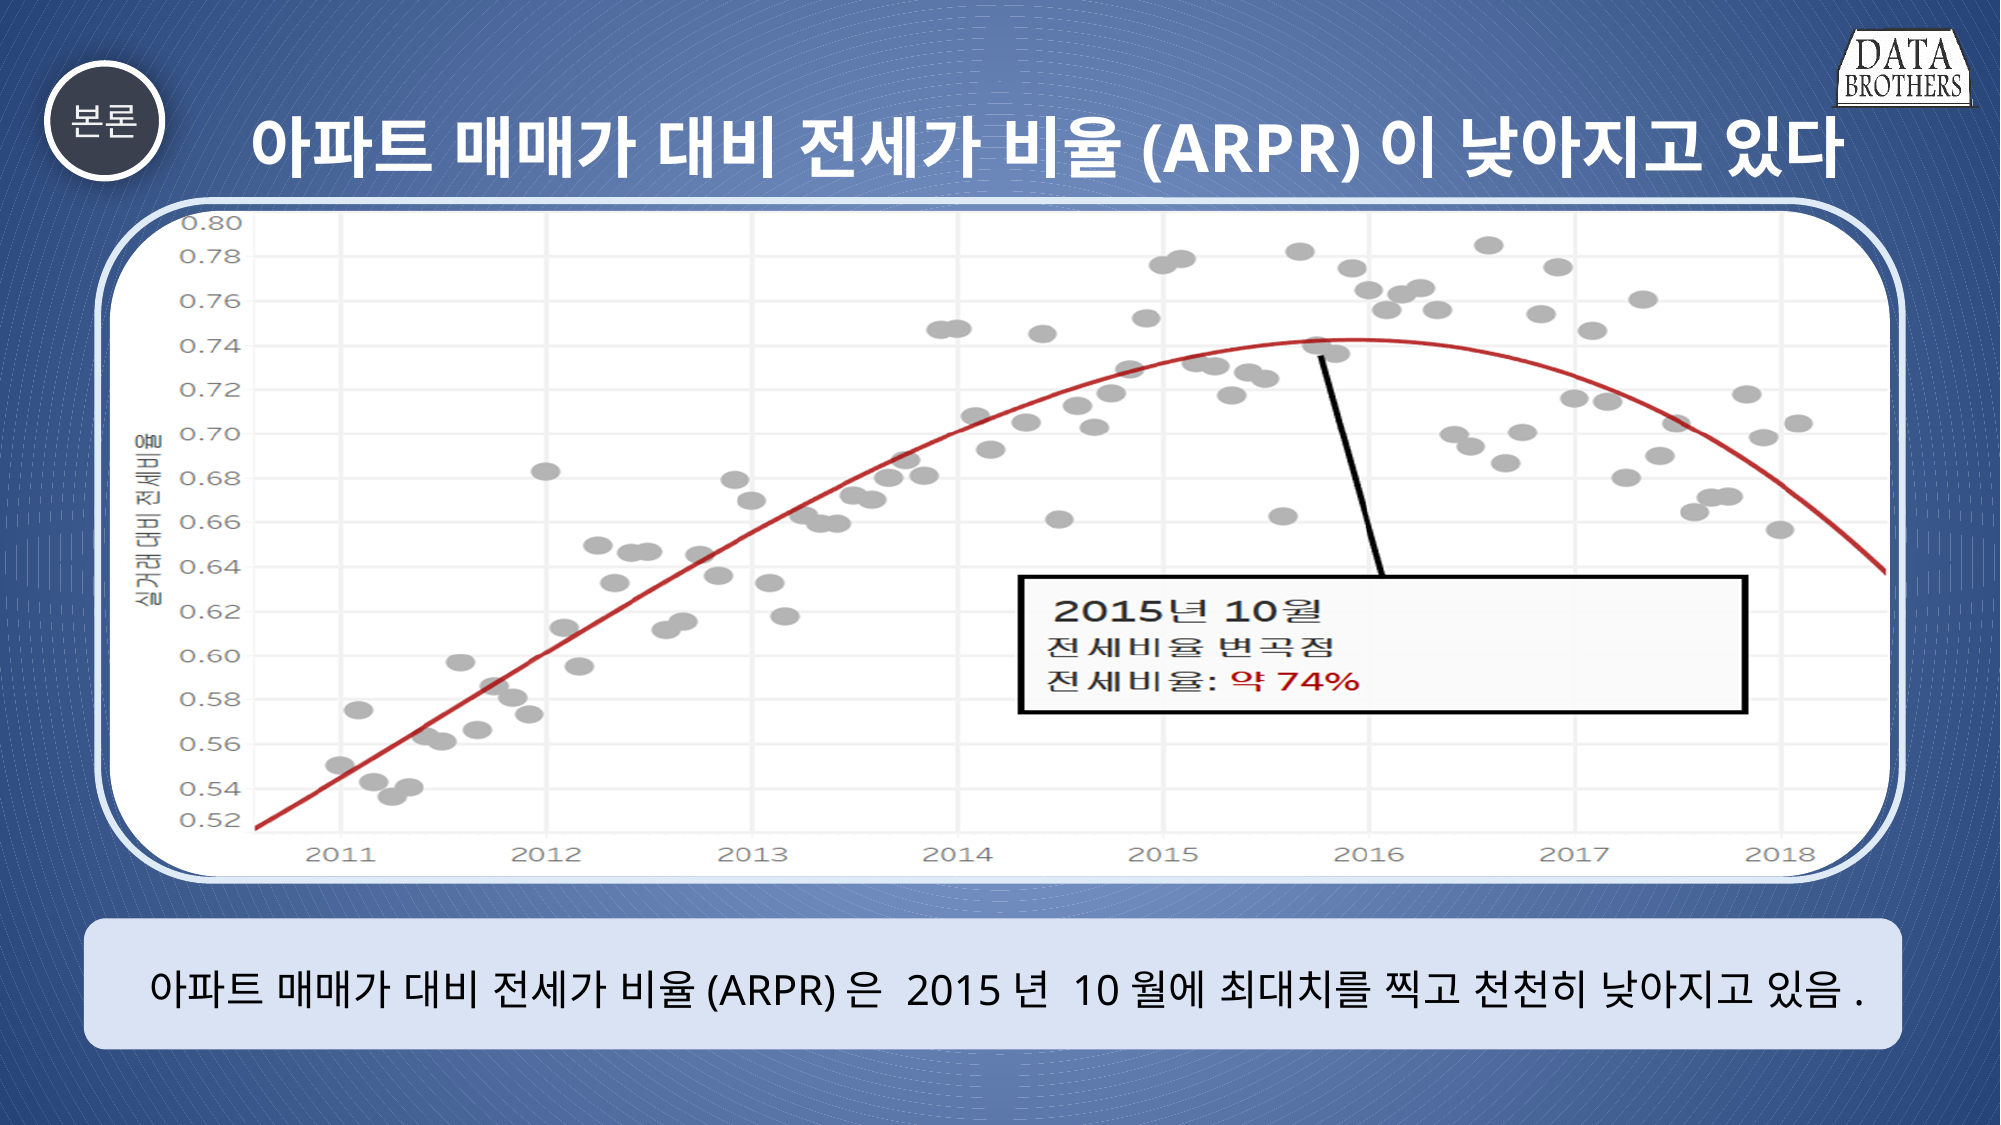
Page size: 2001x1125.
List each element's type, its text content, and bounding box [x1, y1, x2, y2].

text_box 본론 [46, 62, 164, 180]
text_box [96, 199, 1904, 882]
picture [1821, 18, 1983, 108]
text_box 아파트 매매가 대비 전세가 비율(ARPR)이 낮아지고 있다 [235, 18, 1903, 194]
text_box 아파트 매매가 대비 전세가 비율(ARPR)은 2015년 10월에 최대치를 찍고 천천히 낮아지고 있음. [134, 955, 2000, 1021]
text_box [108, 209, 1891, 878]
text_box [82, 917, 1904, 1051]
